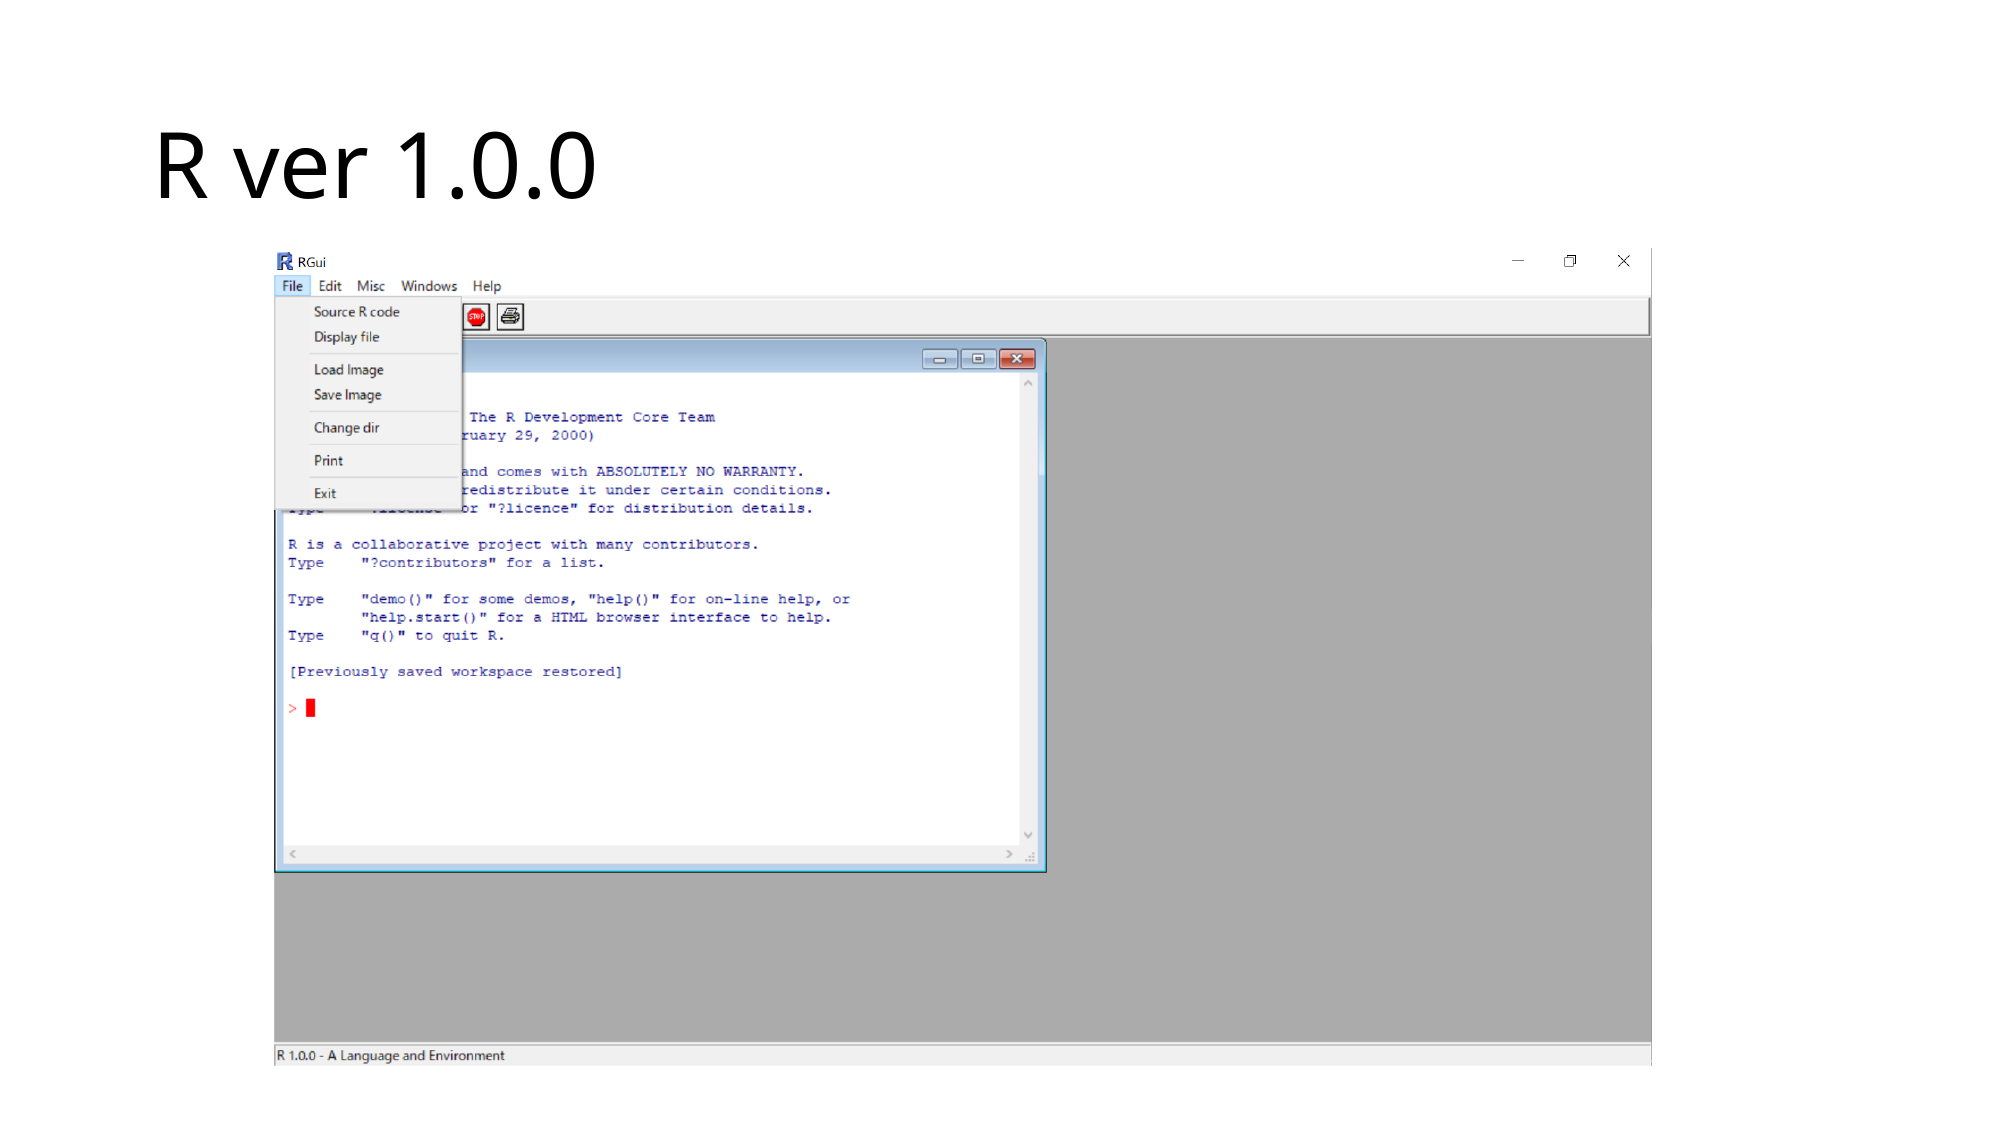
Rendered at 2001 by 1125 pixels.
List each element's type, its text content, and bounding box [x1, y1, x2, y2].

title R ver 1.0.0 [137, 59, 1863, 278]
picture [273, 248, 1652, 1066]
